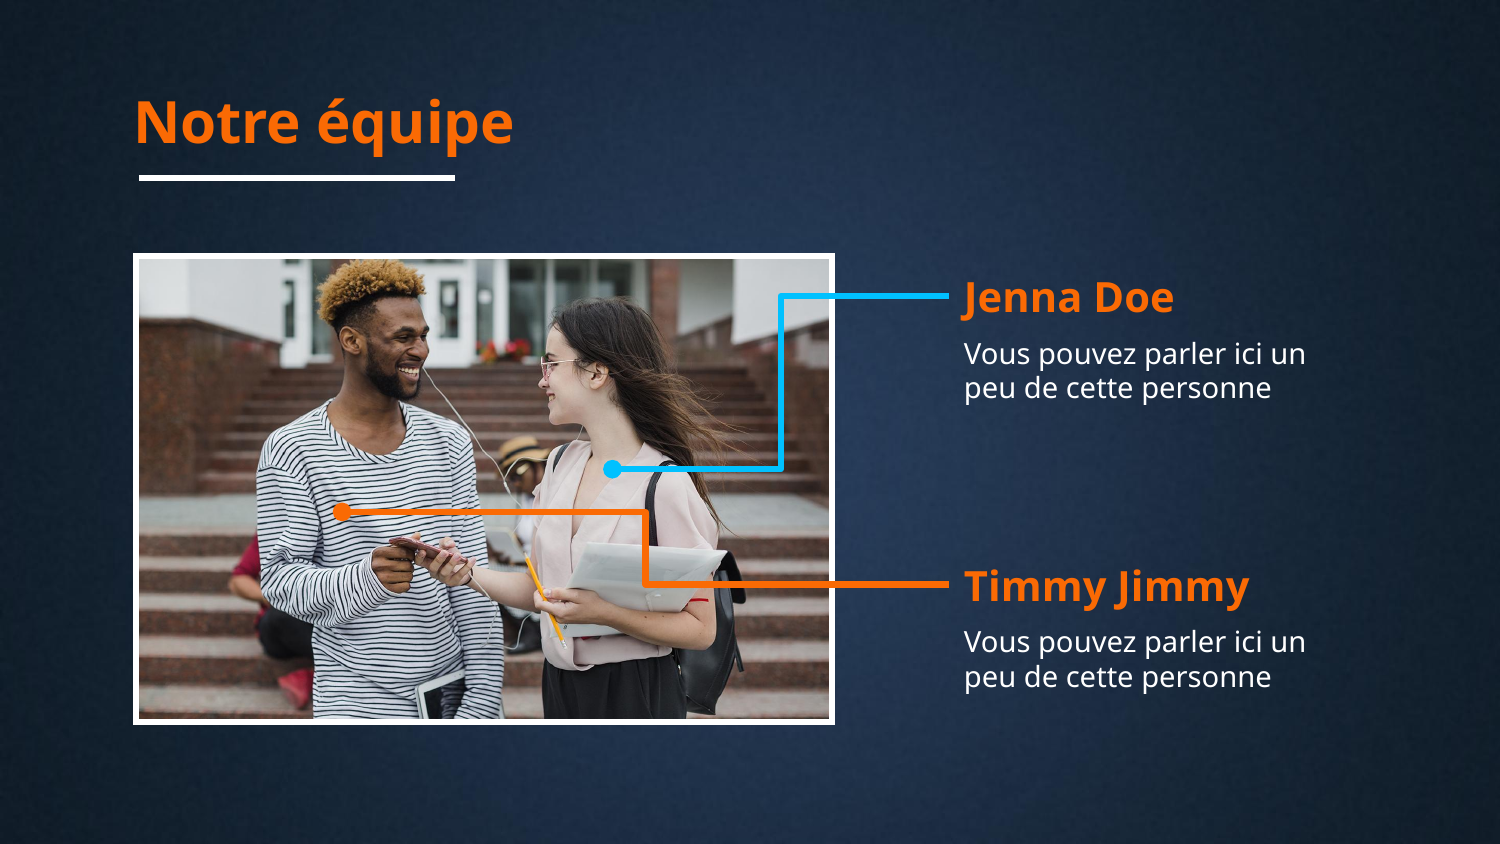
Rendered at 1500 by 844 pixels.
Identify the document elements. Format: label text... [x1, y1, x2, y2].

subtitle Vous pouvez parler ici un peu de cette personne [949, 611, 1333, 706]
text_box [612, 296, 950, 470]
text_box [341, 511, 950, 585]
picture [0, 0, 1500, 844]
title Notre équipe [118, 72, 1382, 167]
title Jenna Doe [949, 272, 1333, 320]
title Timmy Jimmy [949, 560, 1333, 609]
subtitle Vous pouvez parler ici un peu de cette personne [954, 322, 1333, 417]
